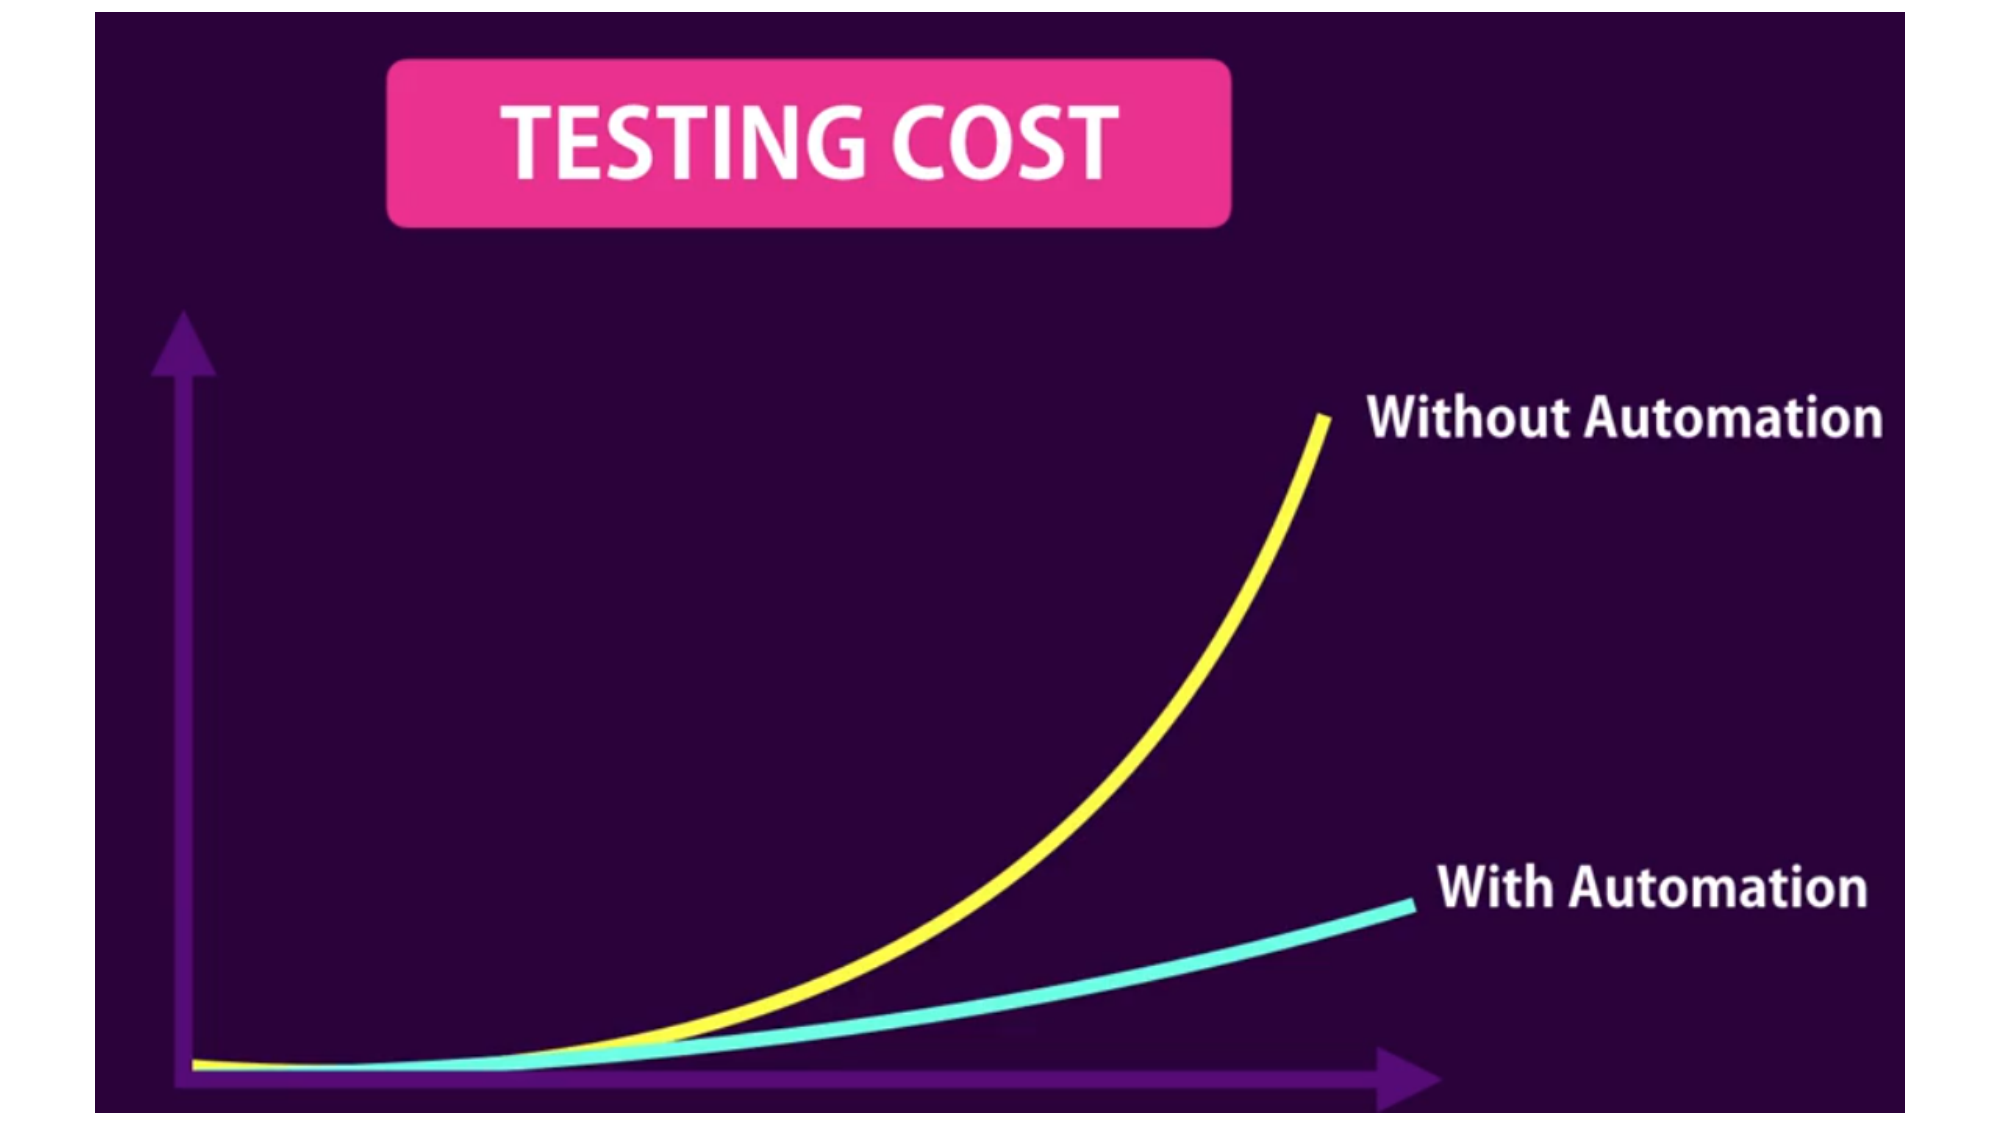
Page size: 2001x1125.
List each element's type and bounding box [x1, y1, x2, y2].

picture [95, 12, 1905, 1113]
